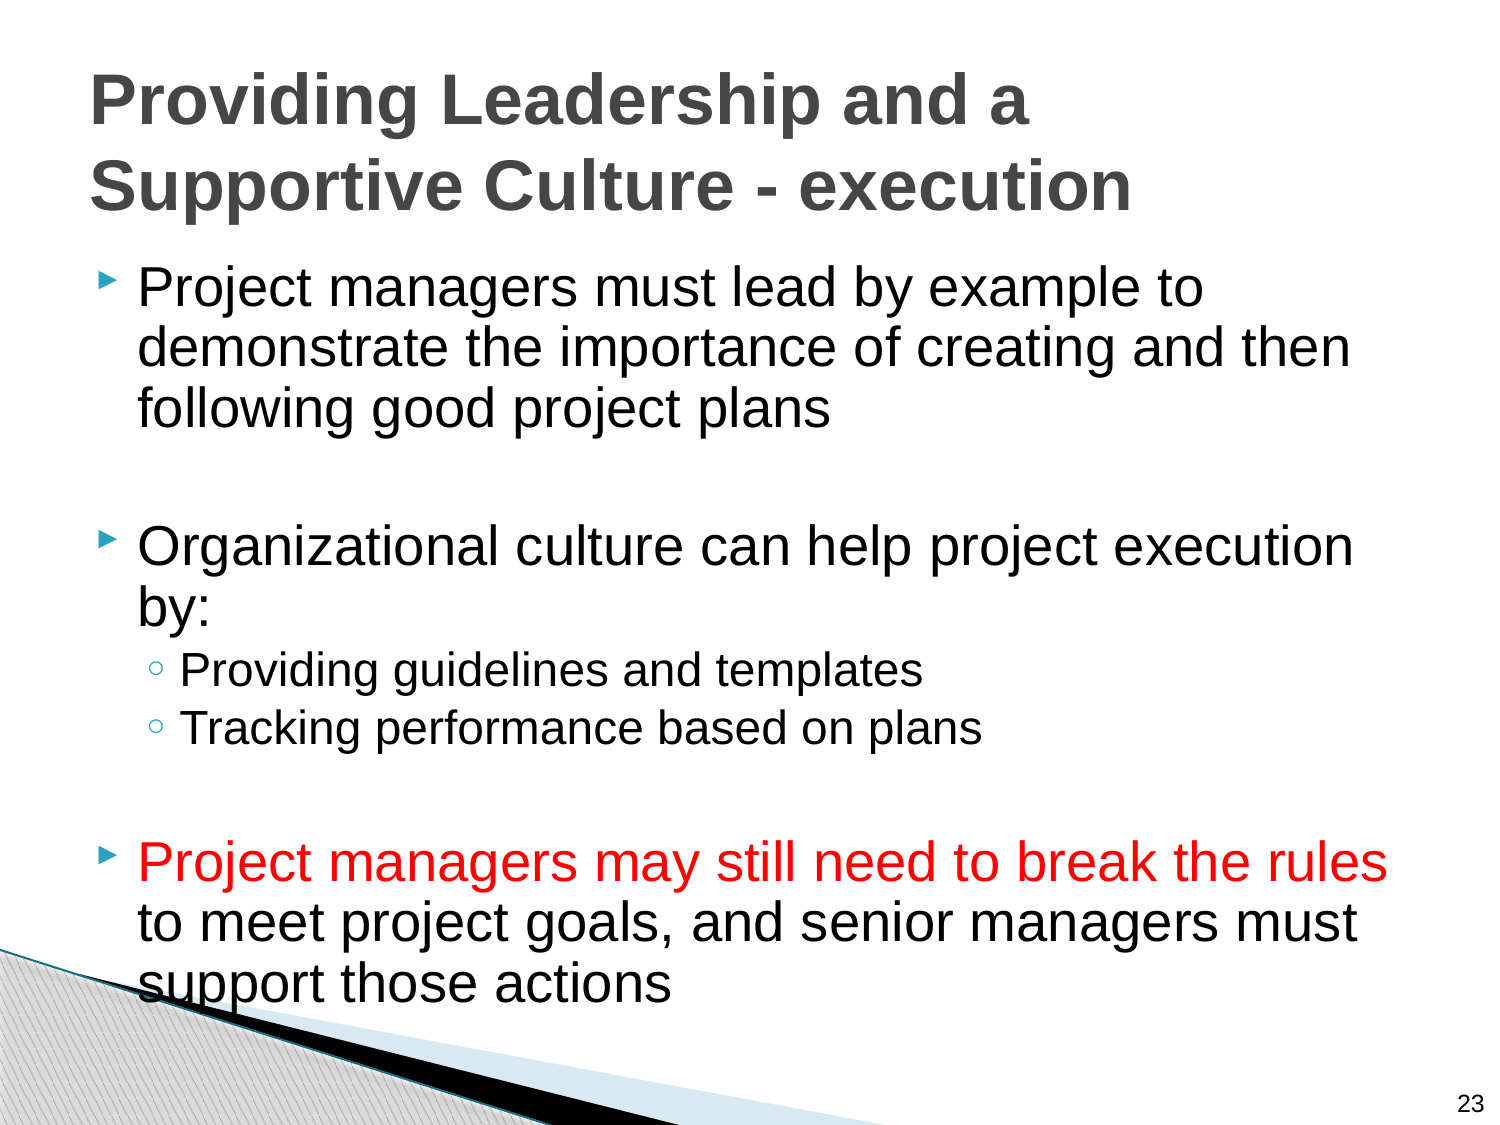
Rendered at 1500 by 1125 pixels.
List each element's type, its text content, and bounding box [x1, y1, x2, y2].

list Project managers must lead by example to demonstrate the importance of creating and then following good project plans Organizational culture can help project execution by: Providing guidelines and templates Tracking performance based on plans Project managers may still need to break the rules to meet project goals, and senior managers must support those actions [62, 249, 1450, 1050]
slide_number 23 [1412, 1065, 1500, 1125]
title Providing Leadership and a Supportive Culture - execution [75, 45, 1425, 233]
